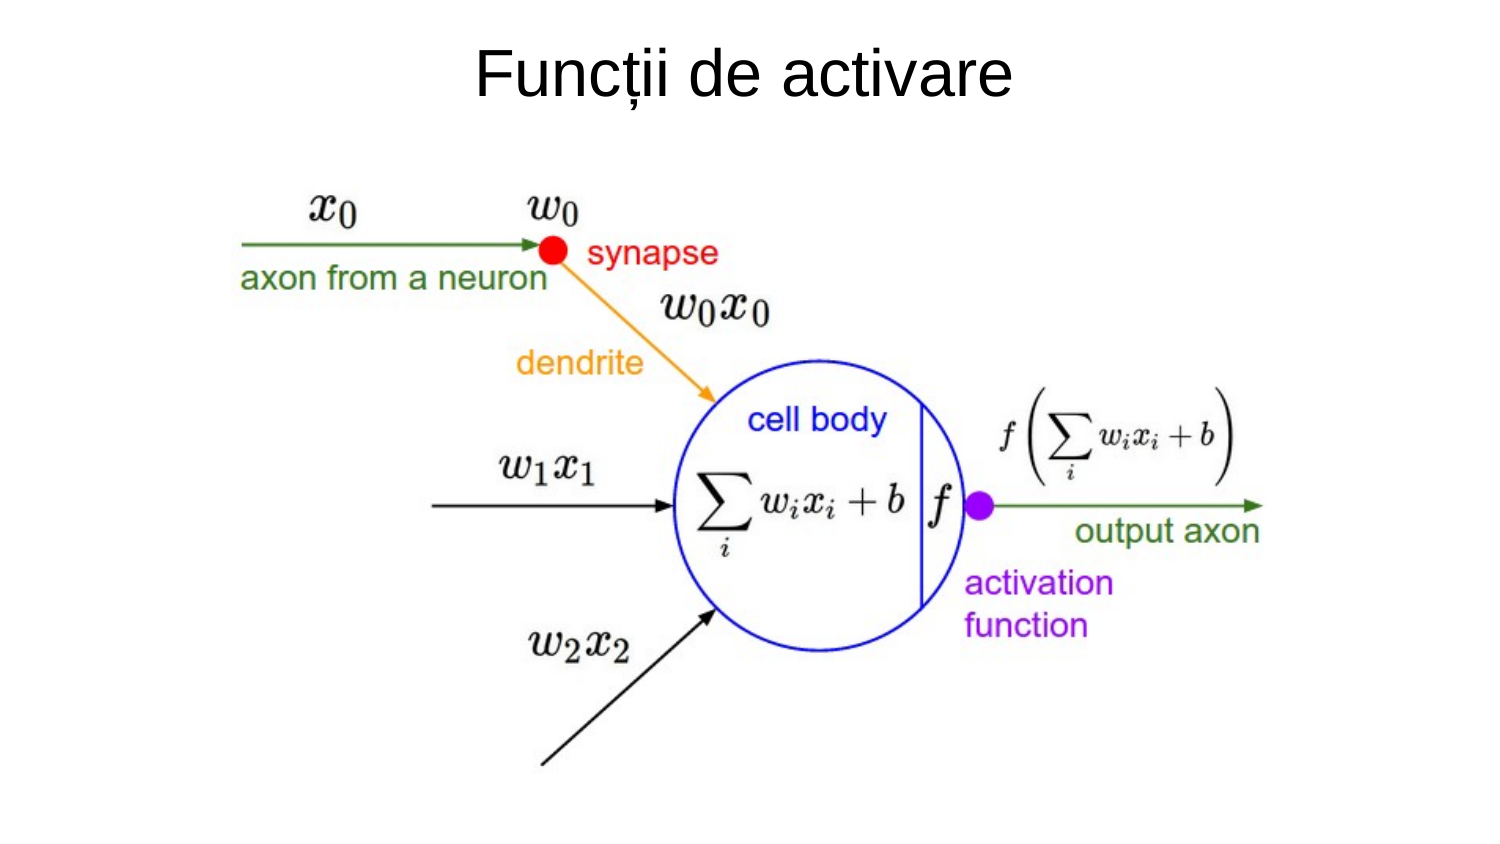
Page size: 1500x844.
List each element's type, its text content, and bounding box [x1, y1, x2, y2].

text_box Funcții de activare [14, 14, 1475, 136]
picture [231, 182, 1268, 775]
